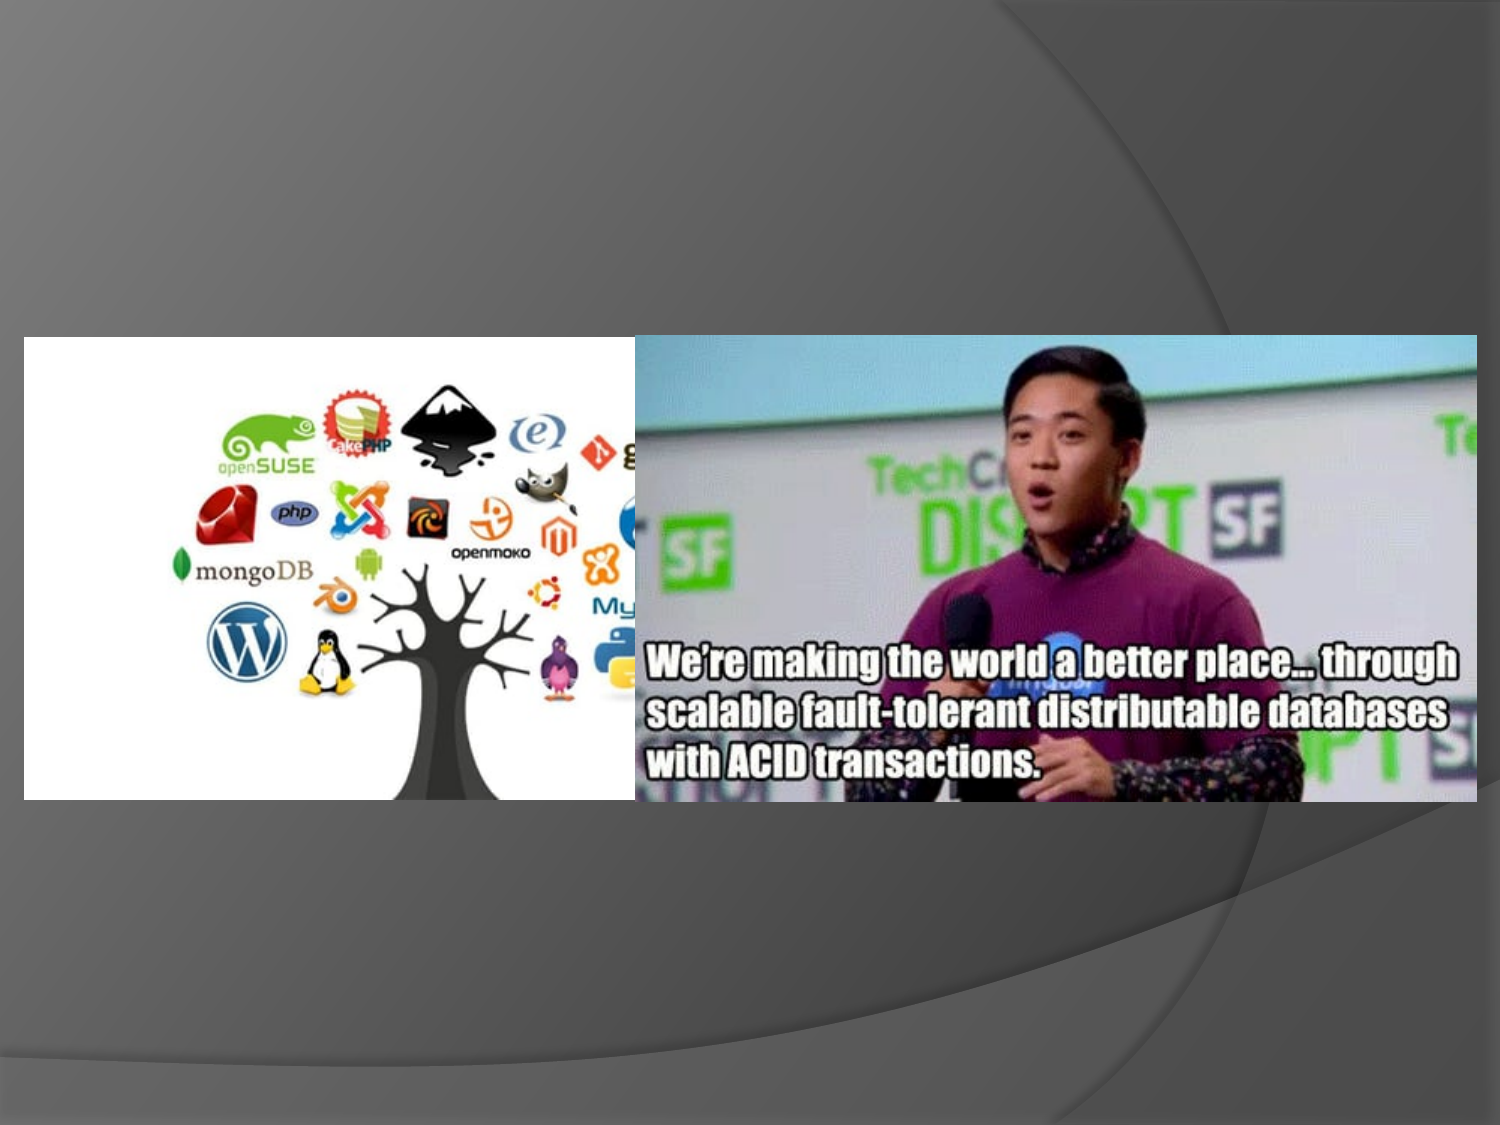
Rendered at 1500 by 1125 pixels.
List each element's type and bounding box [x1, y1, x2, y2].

picture [24, 337, 627, 801]
picture [634, 335, 1477, 802]
